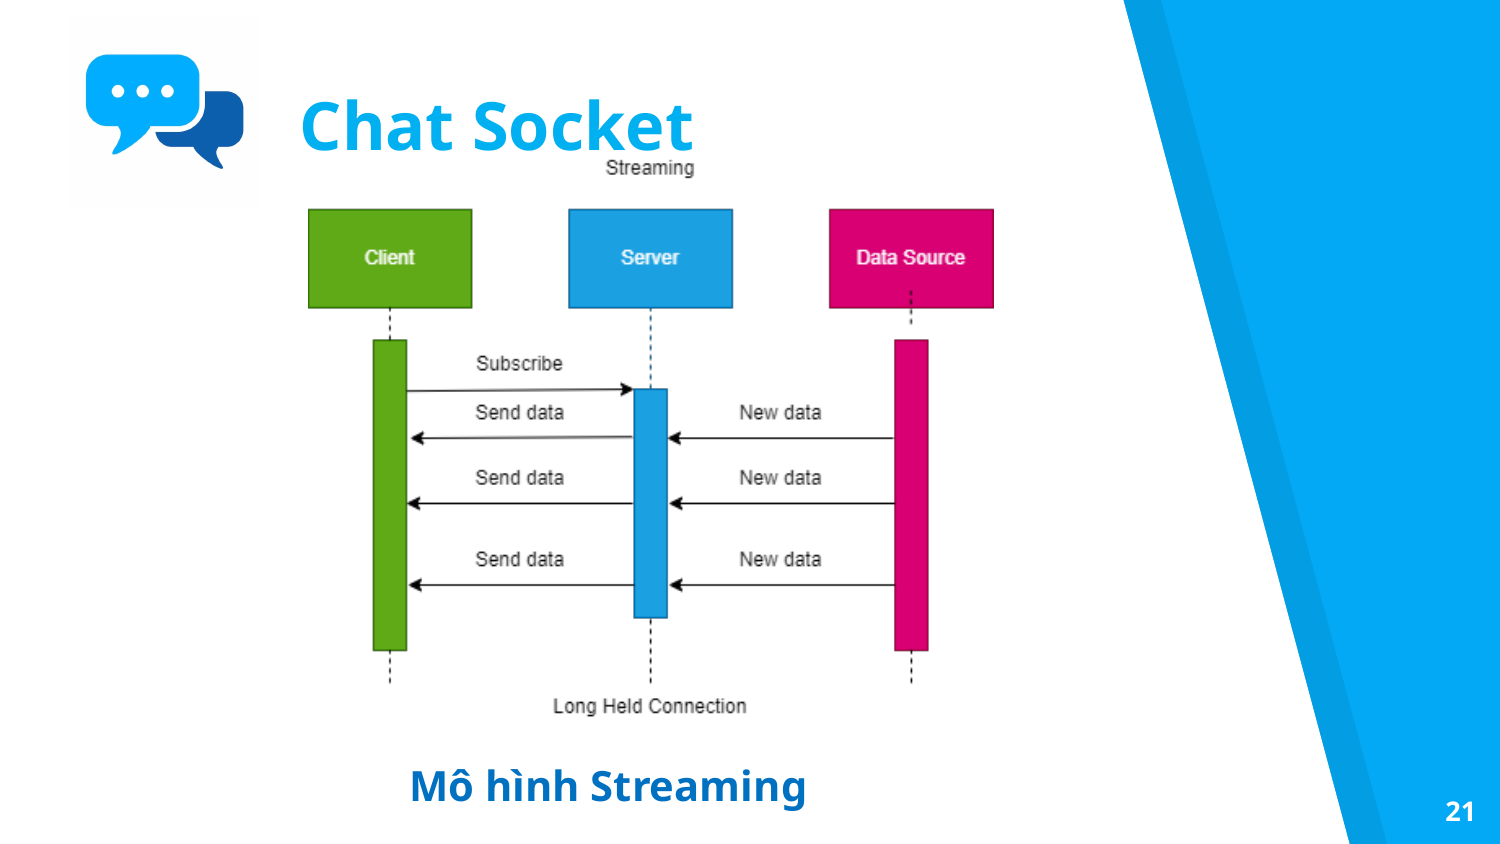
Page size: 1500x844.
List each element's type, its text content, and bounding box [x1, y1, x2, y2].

text_box Mô hình Streaming [394, 760, 968, 826]
slide_number 21 [1401, 779, 1492, 844]
picture [307, 144, 994, 733]
picture [67, 15, 262, 209]
text_box Chat Socket [284, 63, 750, 179]
